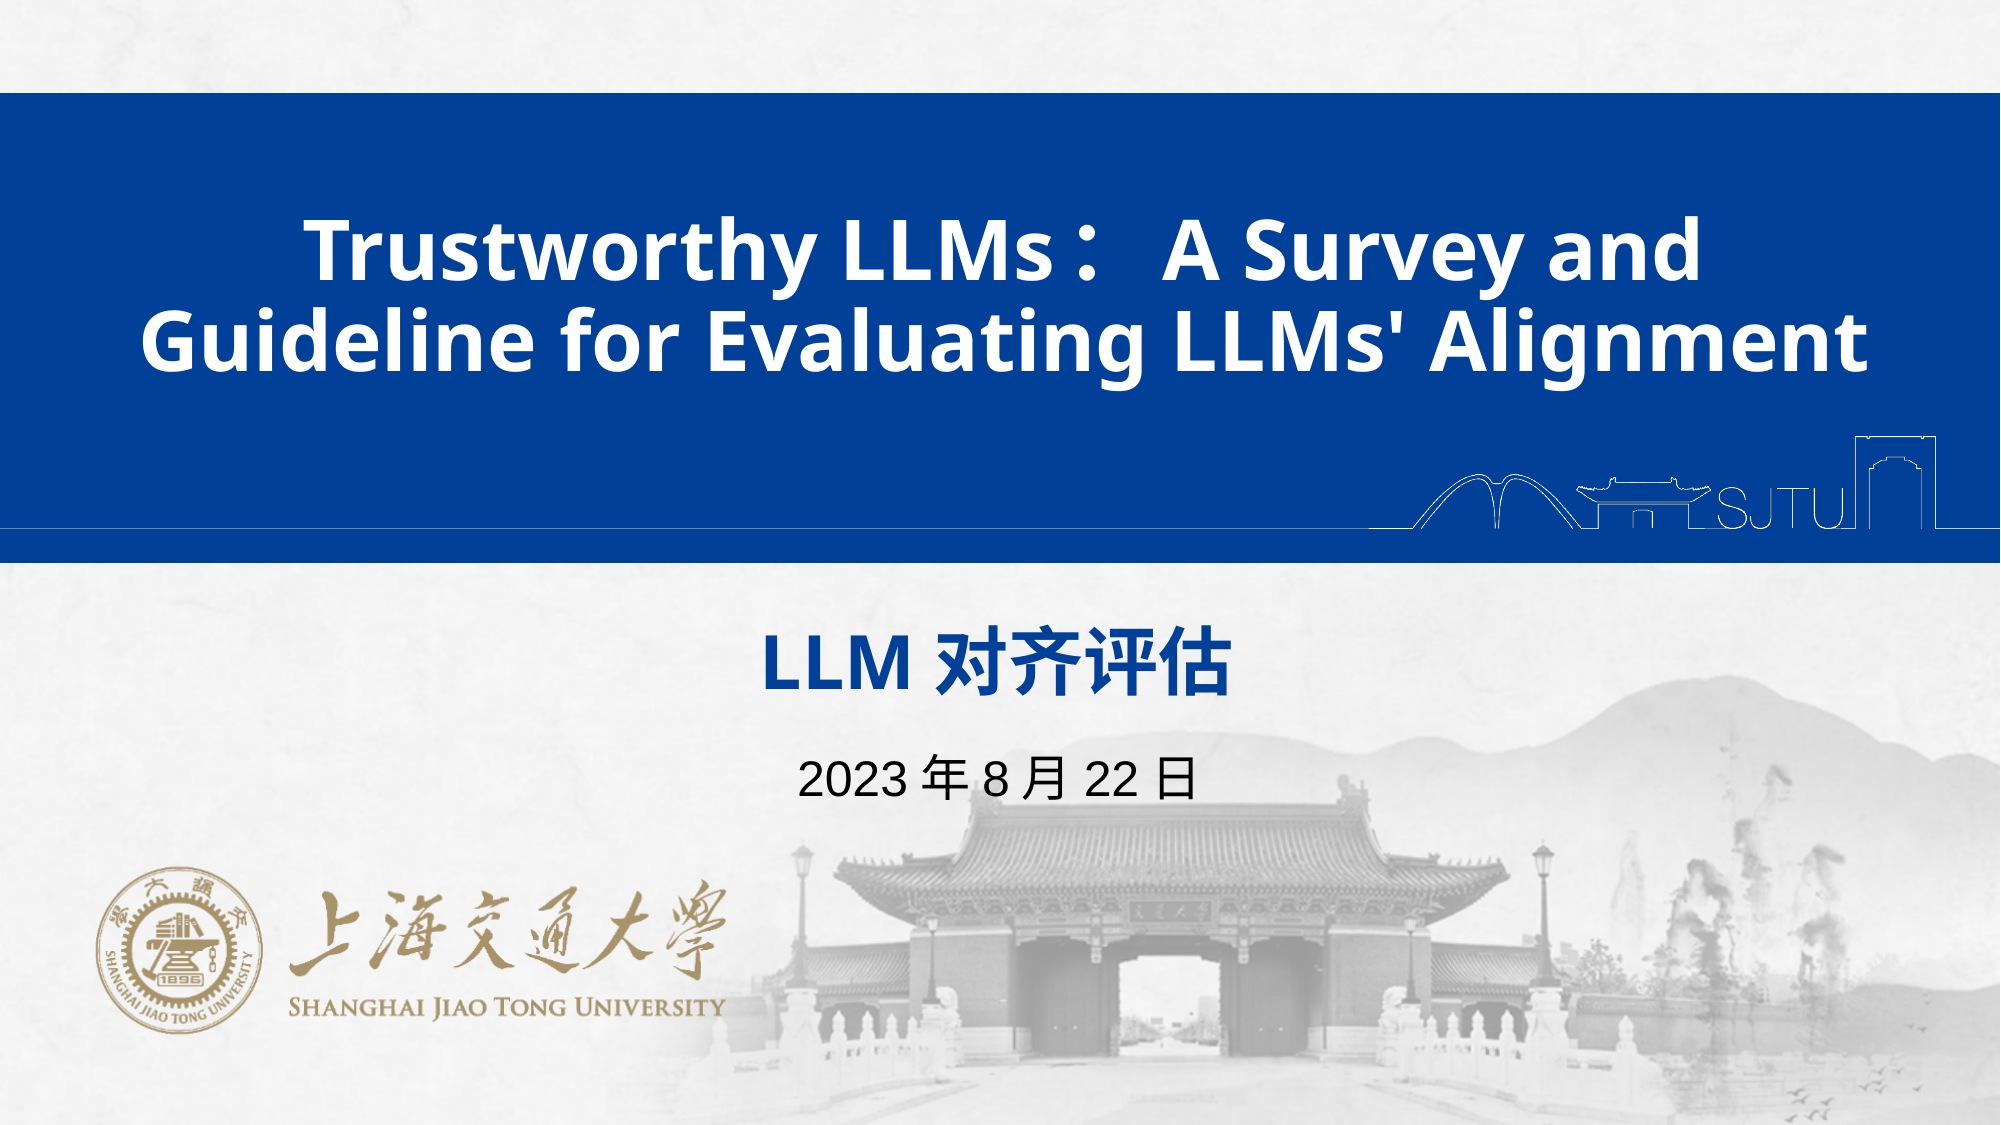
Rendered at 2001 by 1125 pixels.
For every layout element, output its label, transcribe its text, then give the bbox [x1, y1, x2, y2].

text_box Trustworthy LLMs：A Survey and Guideline for Evaluating LLMs' Alignment [103, 180, 1905, 418]
picture [0, 436, 2000, 529]
list 2023年8月22日 [673, 745, 1326, 820]
text_box LLM对齐评估 [390, 596, 1603, 723]
